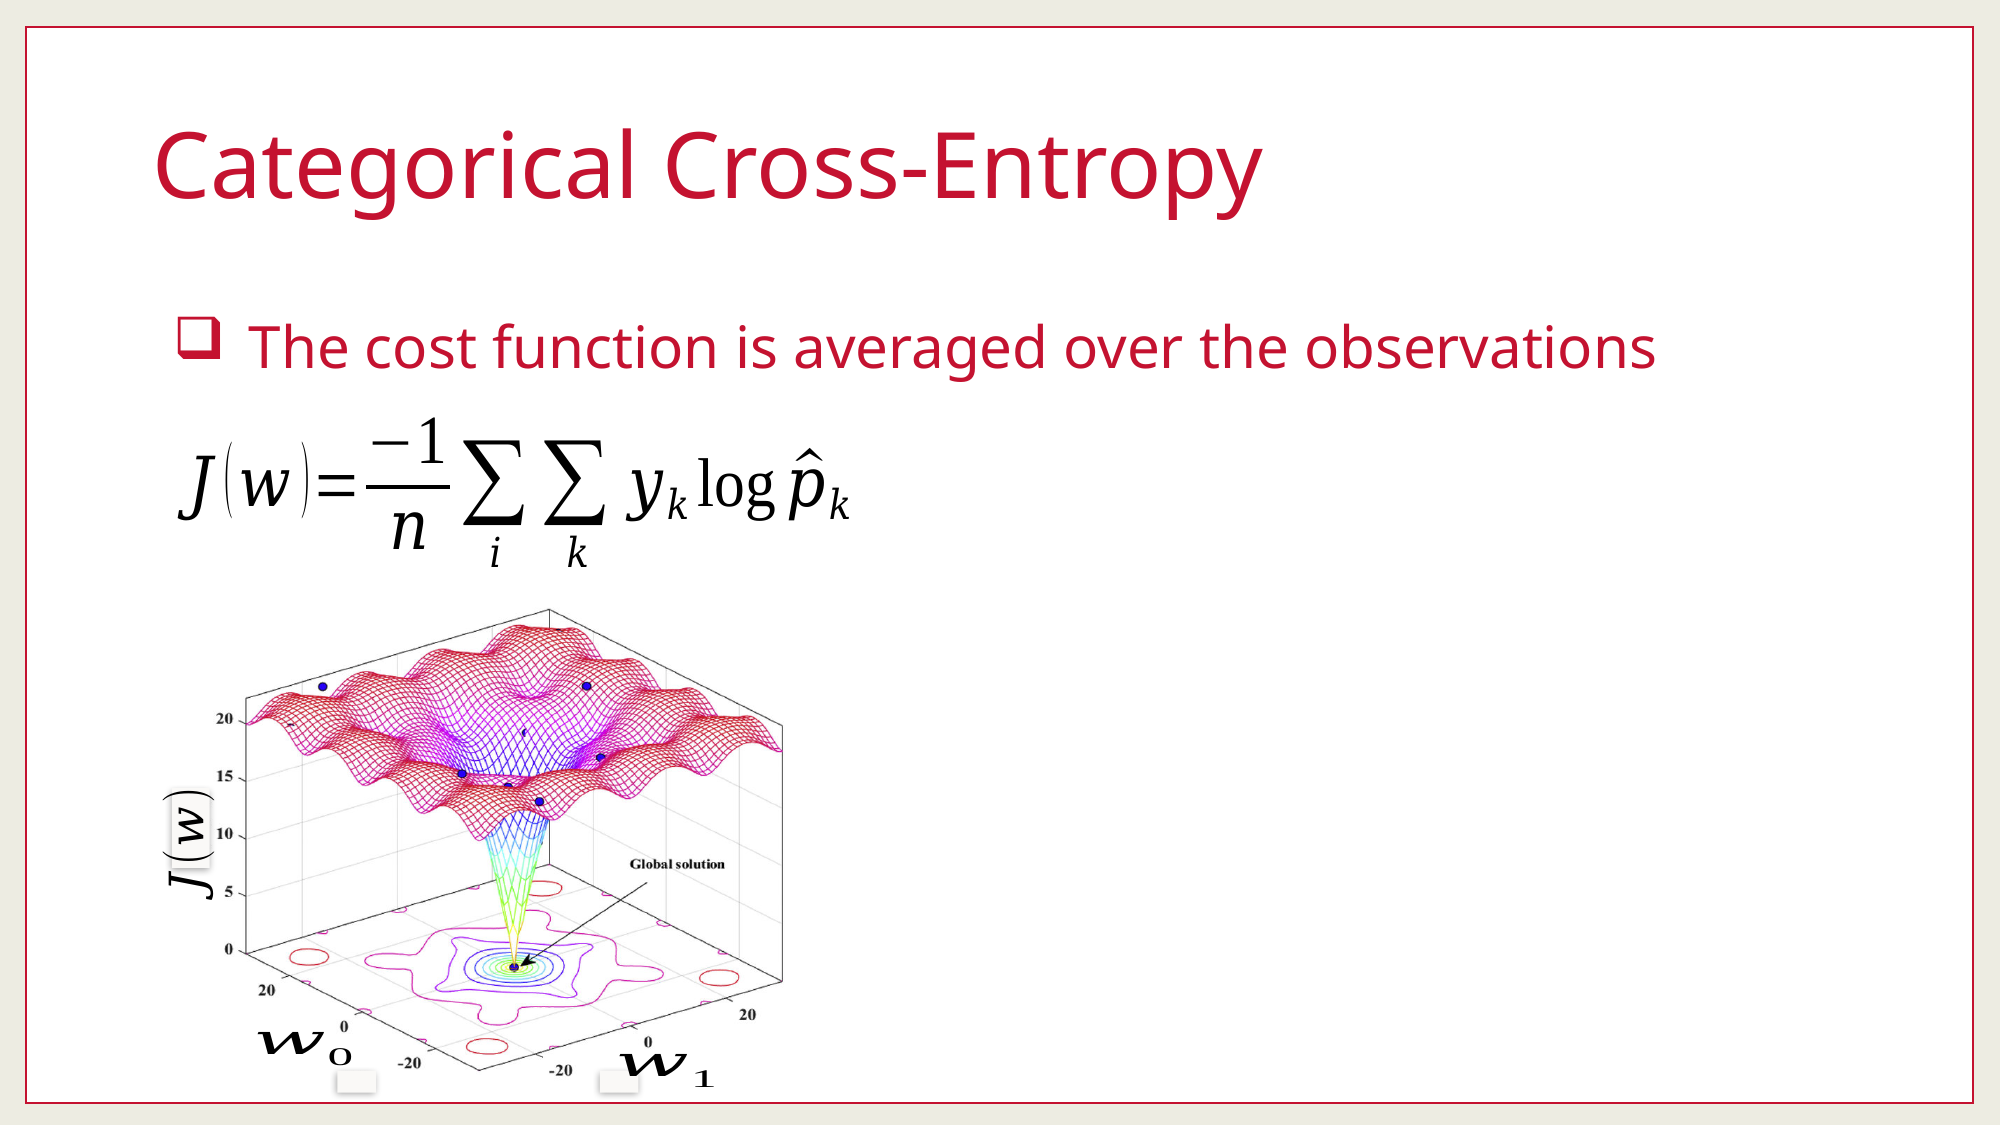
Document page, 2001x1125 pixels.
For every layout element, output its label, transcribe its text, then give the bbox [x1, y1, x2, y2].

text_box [158, 606, 785, 1093]
list The cost function is averaged over the observations [158, 310, 1976, 1125]
title Categorical Cross-Entropy [137, 59, 1863, 278]
